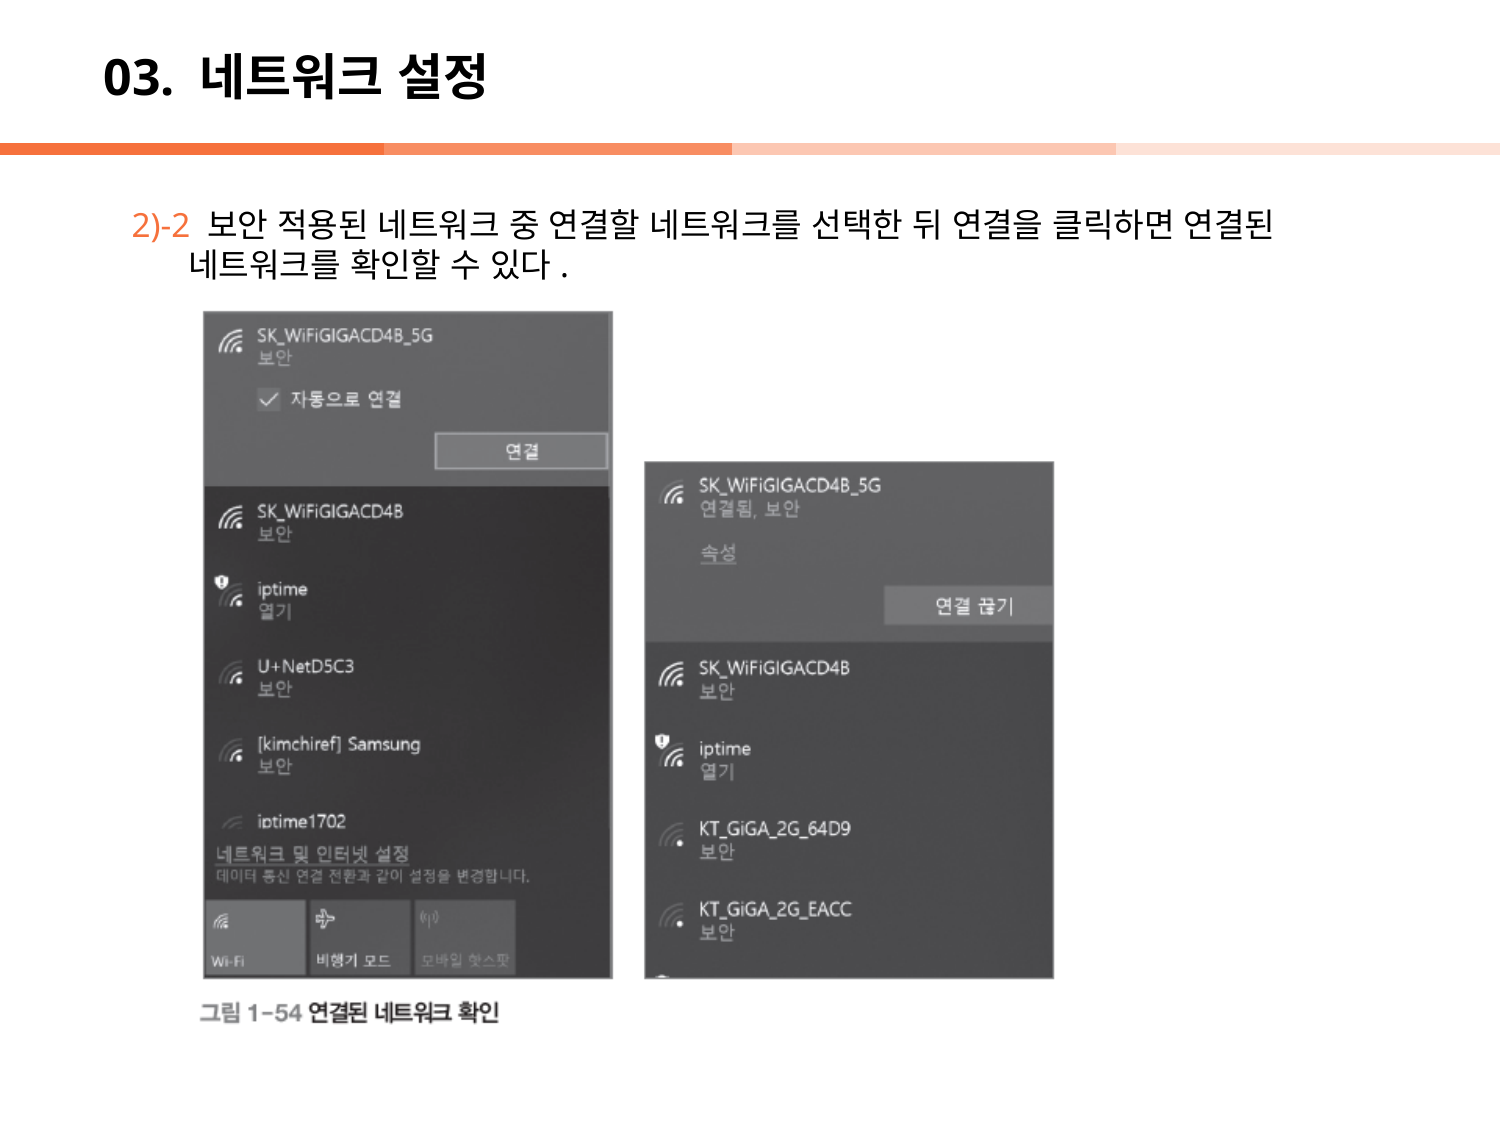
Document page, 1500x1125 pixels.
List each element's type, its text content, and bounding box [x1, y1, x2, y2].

list 2)-2 보안 적용된 네트워크 중 연결할 네트워크를 선택한 뒤 연결을 클릭하면 연결된 네트워크를 확인할 수 있다. [88, 196, 1436, 1083]
title 03. 네트워크 설정 [88, 30, 1330, 121]
picture [194, 302, 1071, 1031]
